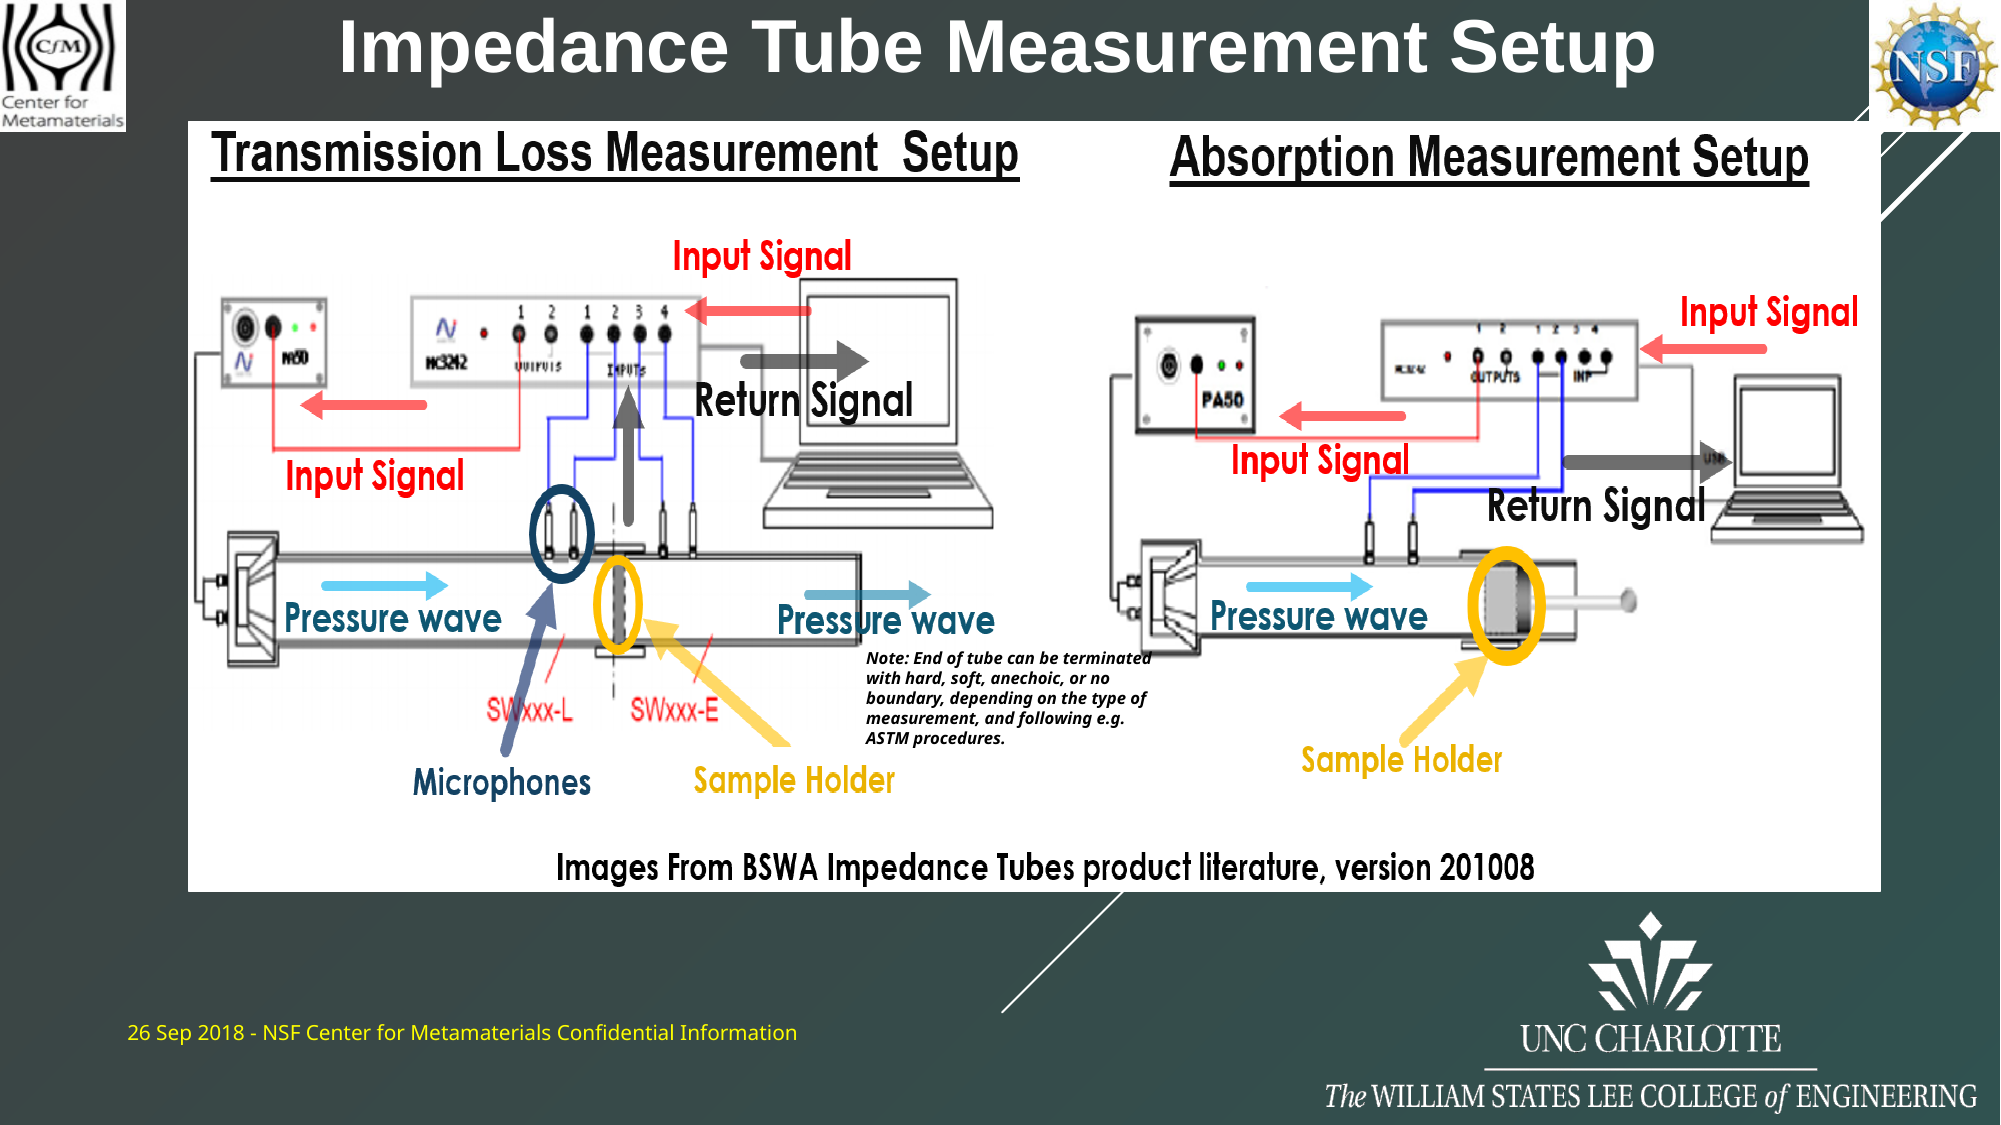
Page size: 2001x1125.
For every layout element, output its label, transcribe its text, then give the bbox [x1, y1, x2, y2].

text_box Impedance Tube Measurement Setup [290, 0, 1708, 95]
picture [183, 0, 2000, 1114]
picture [0, 0, 126, 132]
footer 26 Sep 2018 - NSF Center for Metamaterials Confidential Information [112, 1012, 1325, 1073]
